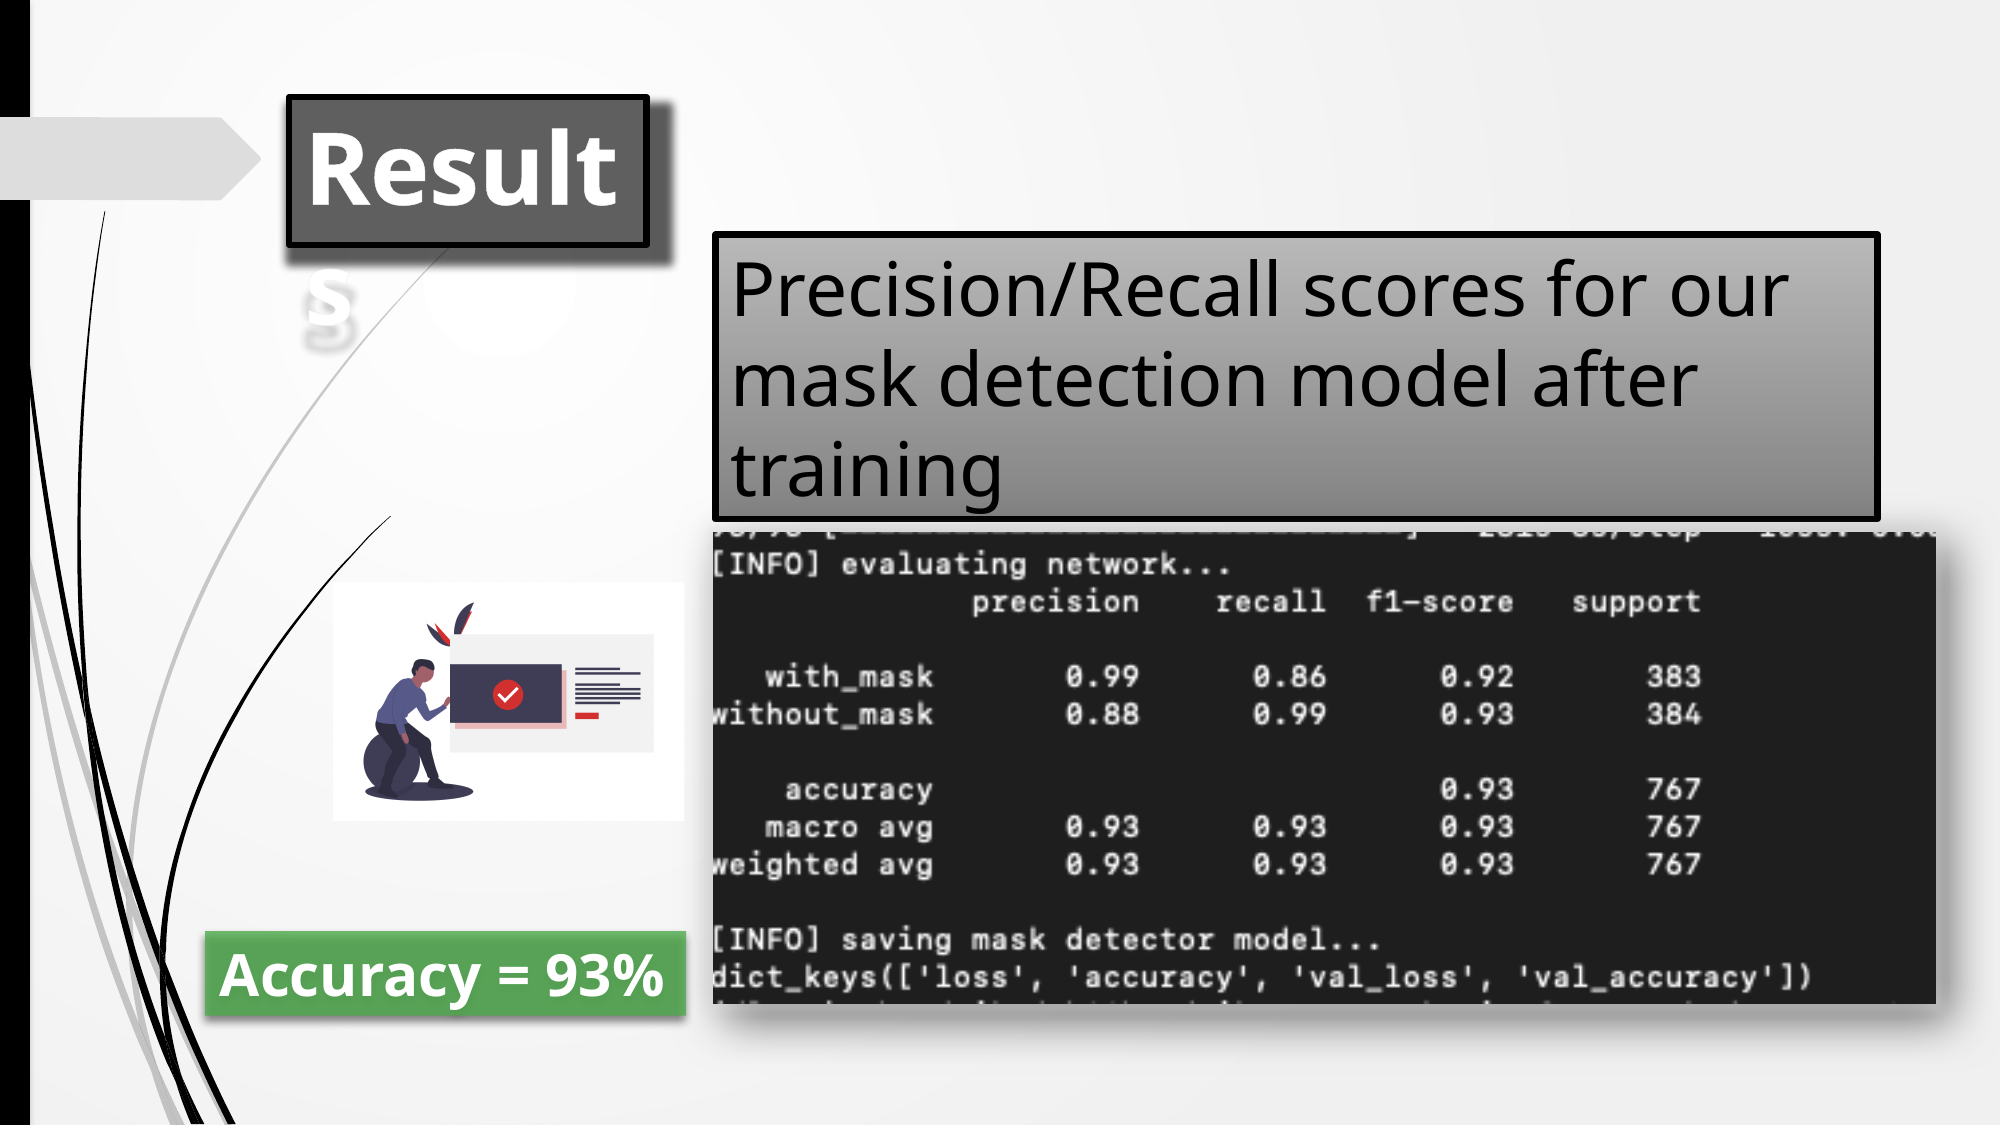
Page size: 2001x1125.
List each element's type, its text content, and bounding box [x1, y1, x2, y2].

text_box Results [289, 97, 647, 245]
text_box Precision/Recall scores for our mask detection model after training [715, 234, 1878, 519]
picture [712, 532, 1936, 1004]
picture [333, 582, 684, 821]
text_box Accuracy = 93% [205, 931, 687, 1016]
